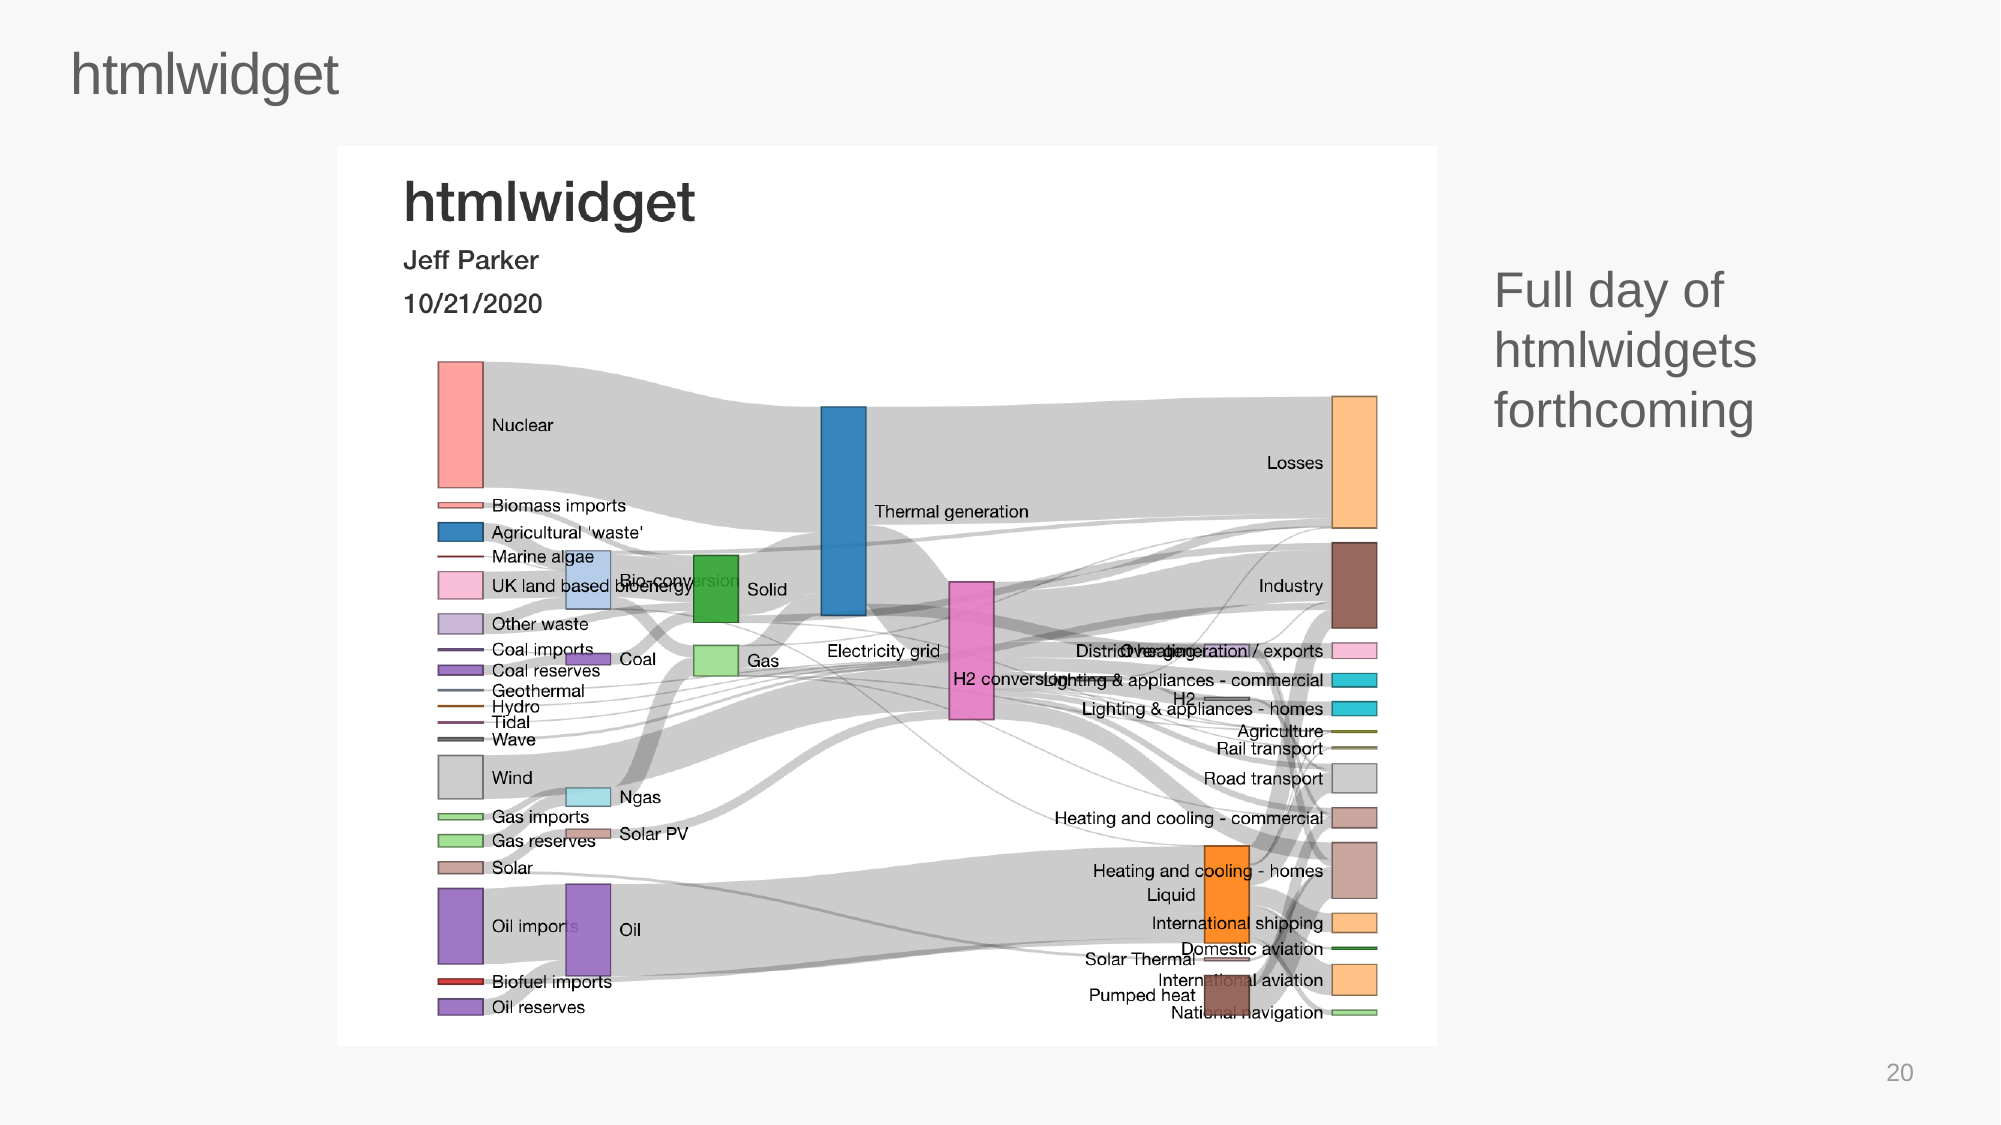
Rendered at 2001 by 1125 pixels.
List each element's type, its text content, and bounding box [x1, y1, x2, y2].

slide_number 20 [1479, 1041, 1930, 1102]
picture [337, 145, 1438, 1047]
title htmlwidget [70, 45, 1930, 180]
text_box Full day of htmlwidgets forthcoming [1479, 249, 1913, 445]
